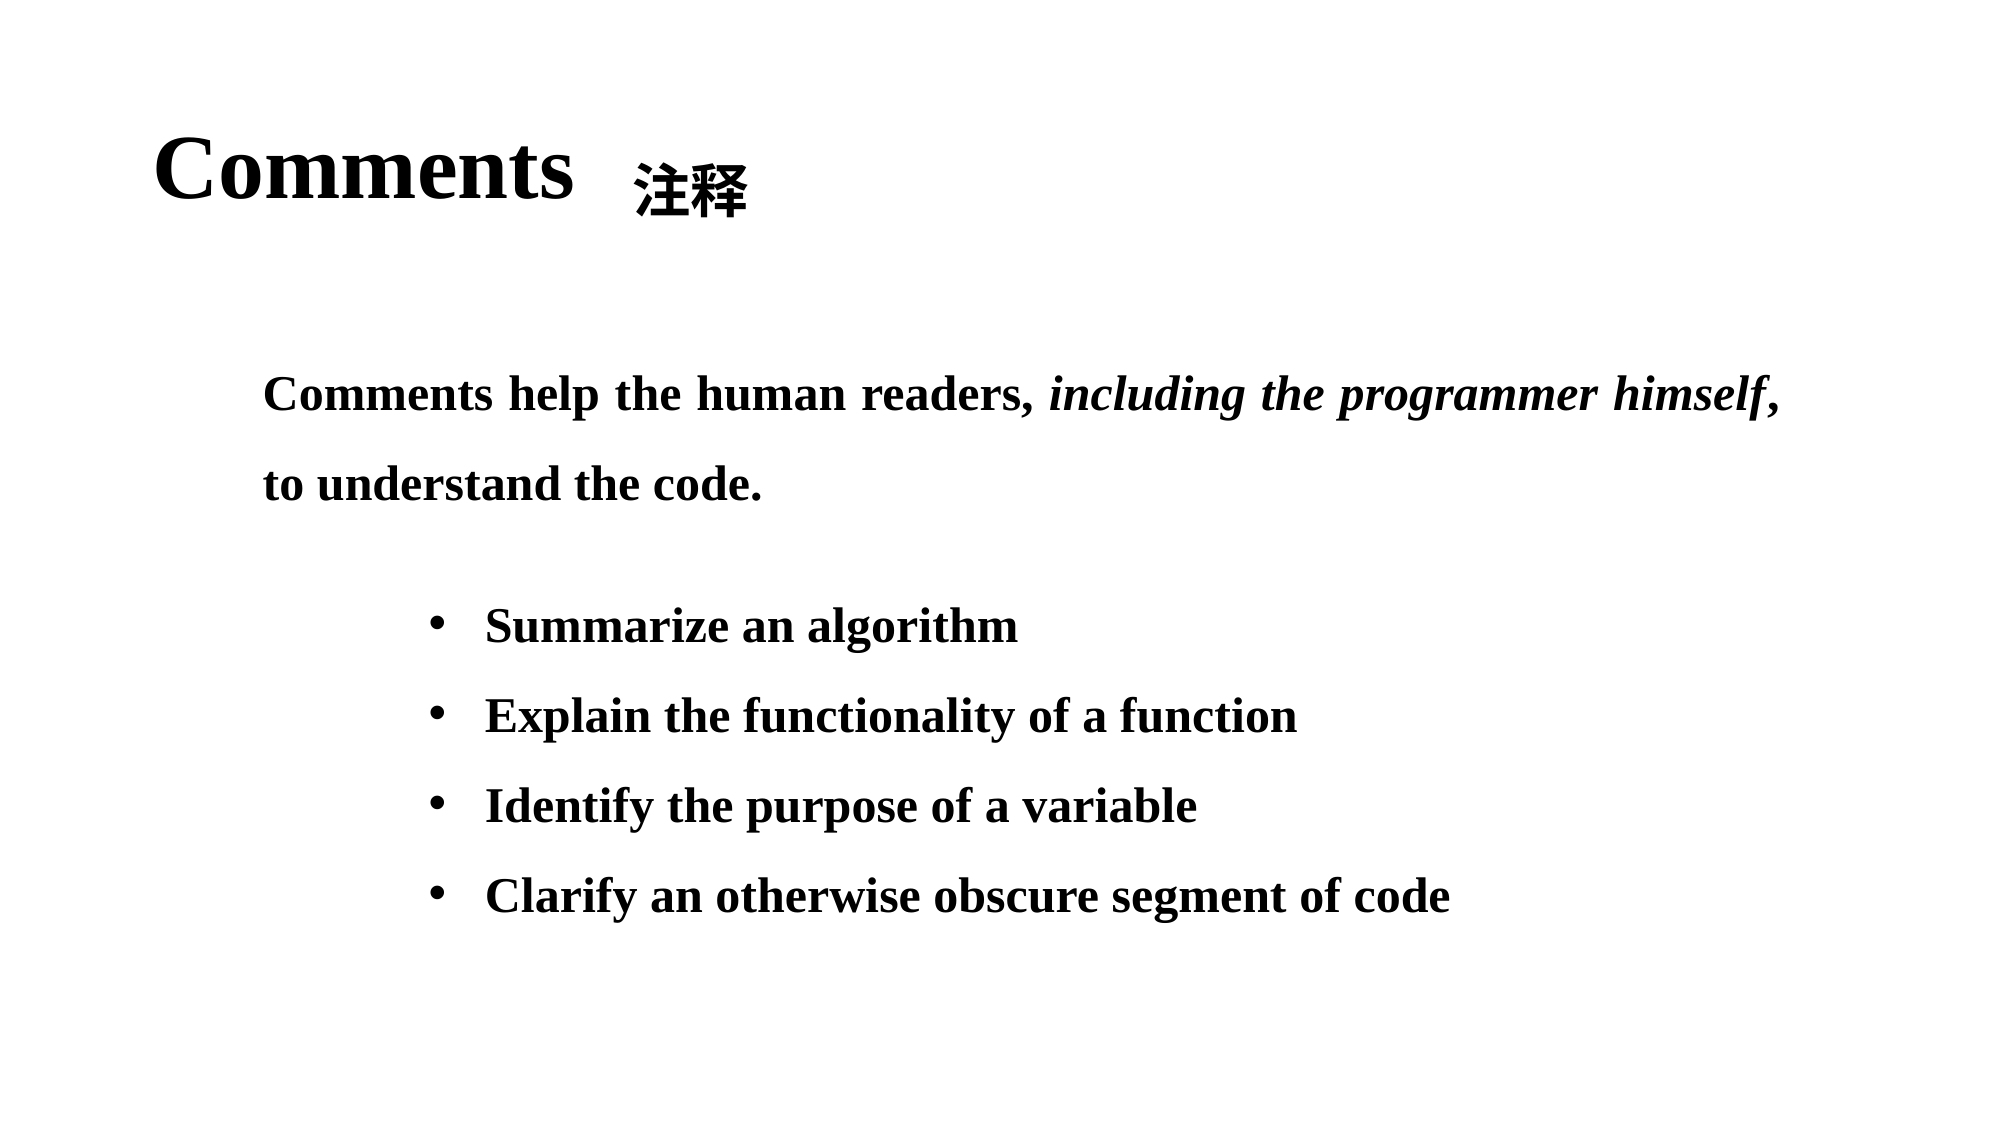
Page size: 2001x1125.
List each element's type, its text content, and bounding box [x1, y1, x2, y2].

text_box Summarize an algorithm Explain the functionality of a function Identify the purpose of a variable Clarify an otherwise obscure segment of code [413, 554, 1512, 930]
title Comments [137, 59, 1863, 278]
text_box Comments help the human readers, including the programmer himself, to understand the code. [247, 323, 1795, 519]
text_box 注释 [617, 111, 787, 232]
